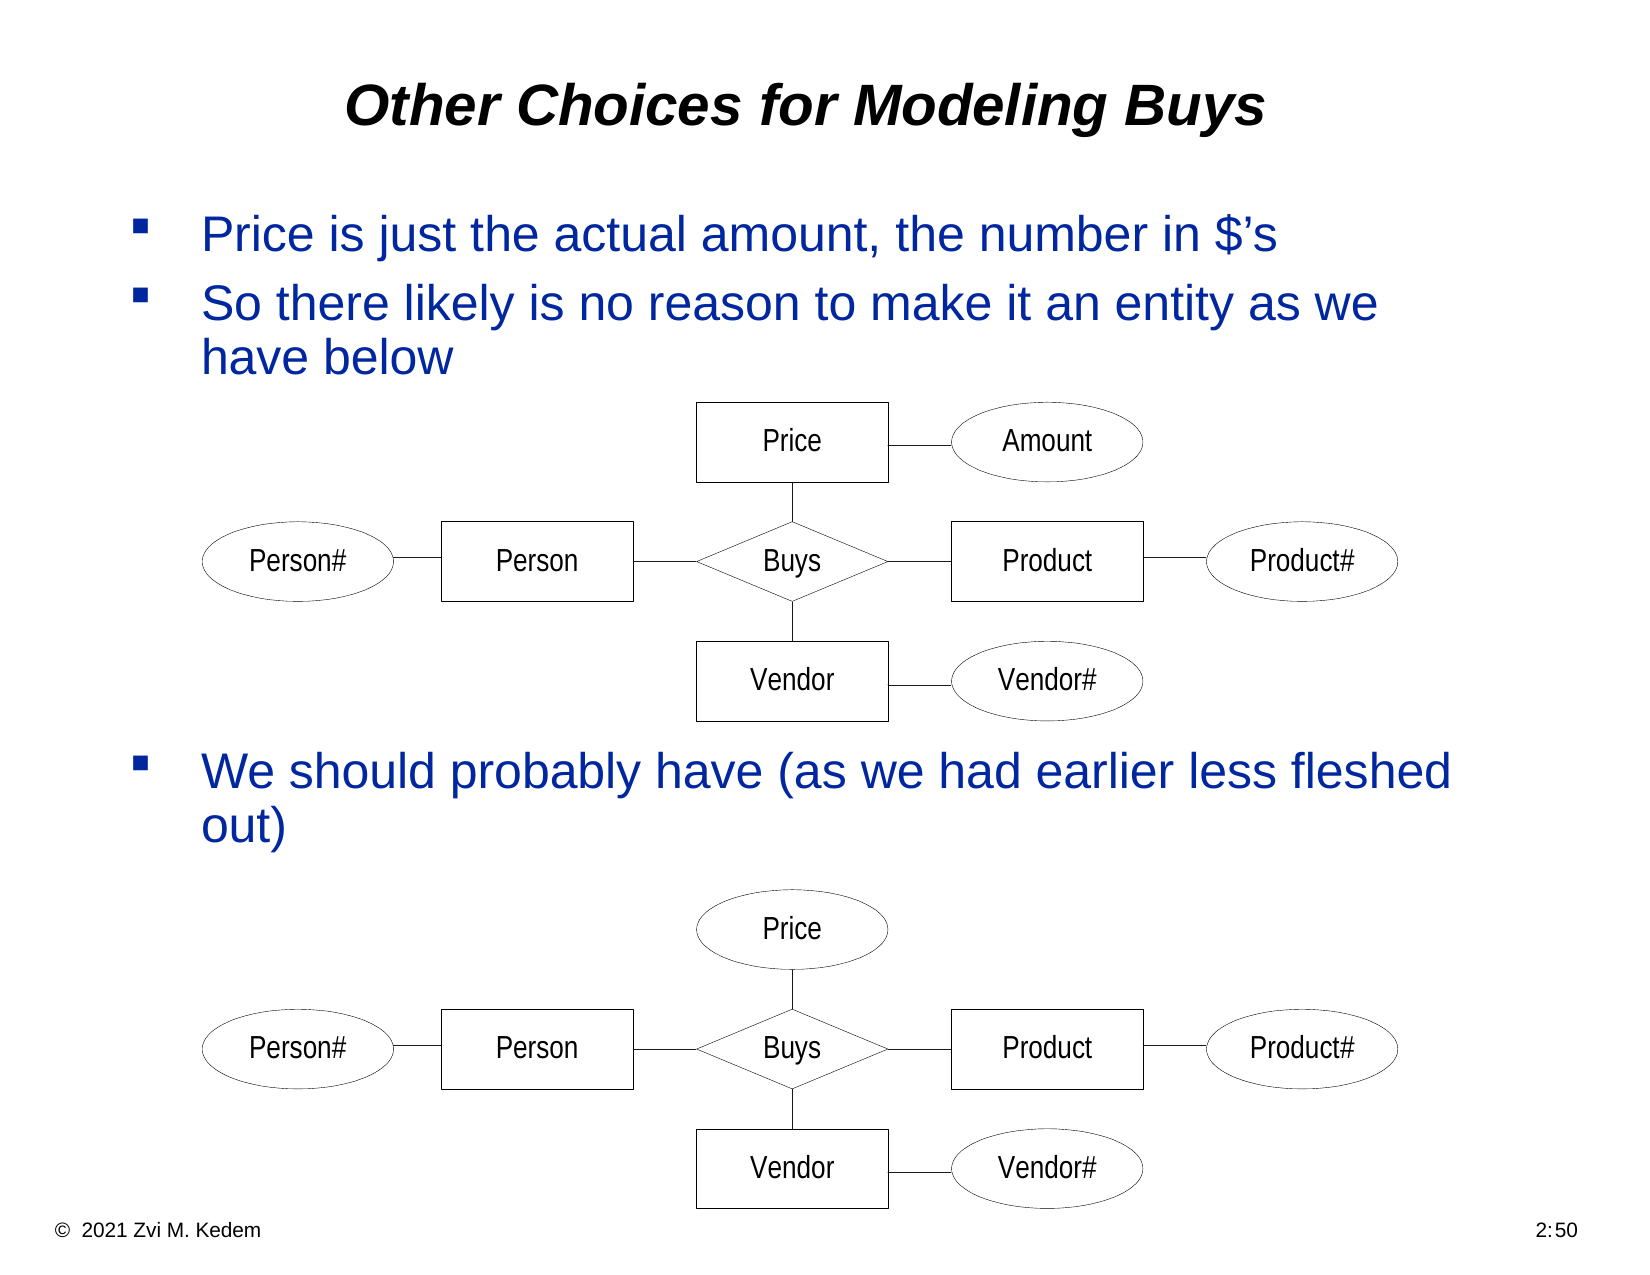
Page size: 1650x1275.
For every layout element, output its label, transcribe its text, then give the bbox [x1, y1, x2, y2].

title Other Choices for Modeling Buys [111, 36, 1501, 176]
list Price is just the actual amount, the number in $’s So there likely is no reason to make it an entity as we have below We should probably have (as we had earlier less fleshed out) [111, 199, 1513, 1201]
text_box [199, 887, 1401, 1211]
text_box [199, 399, 1401, 724]
